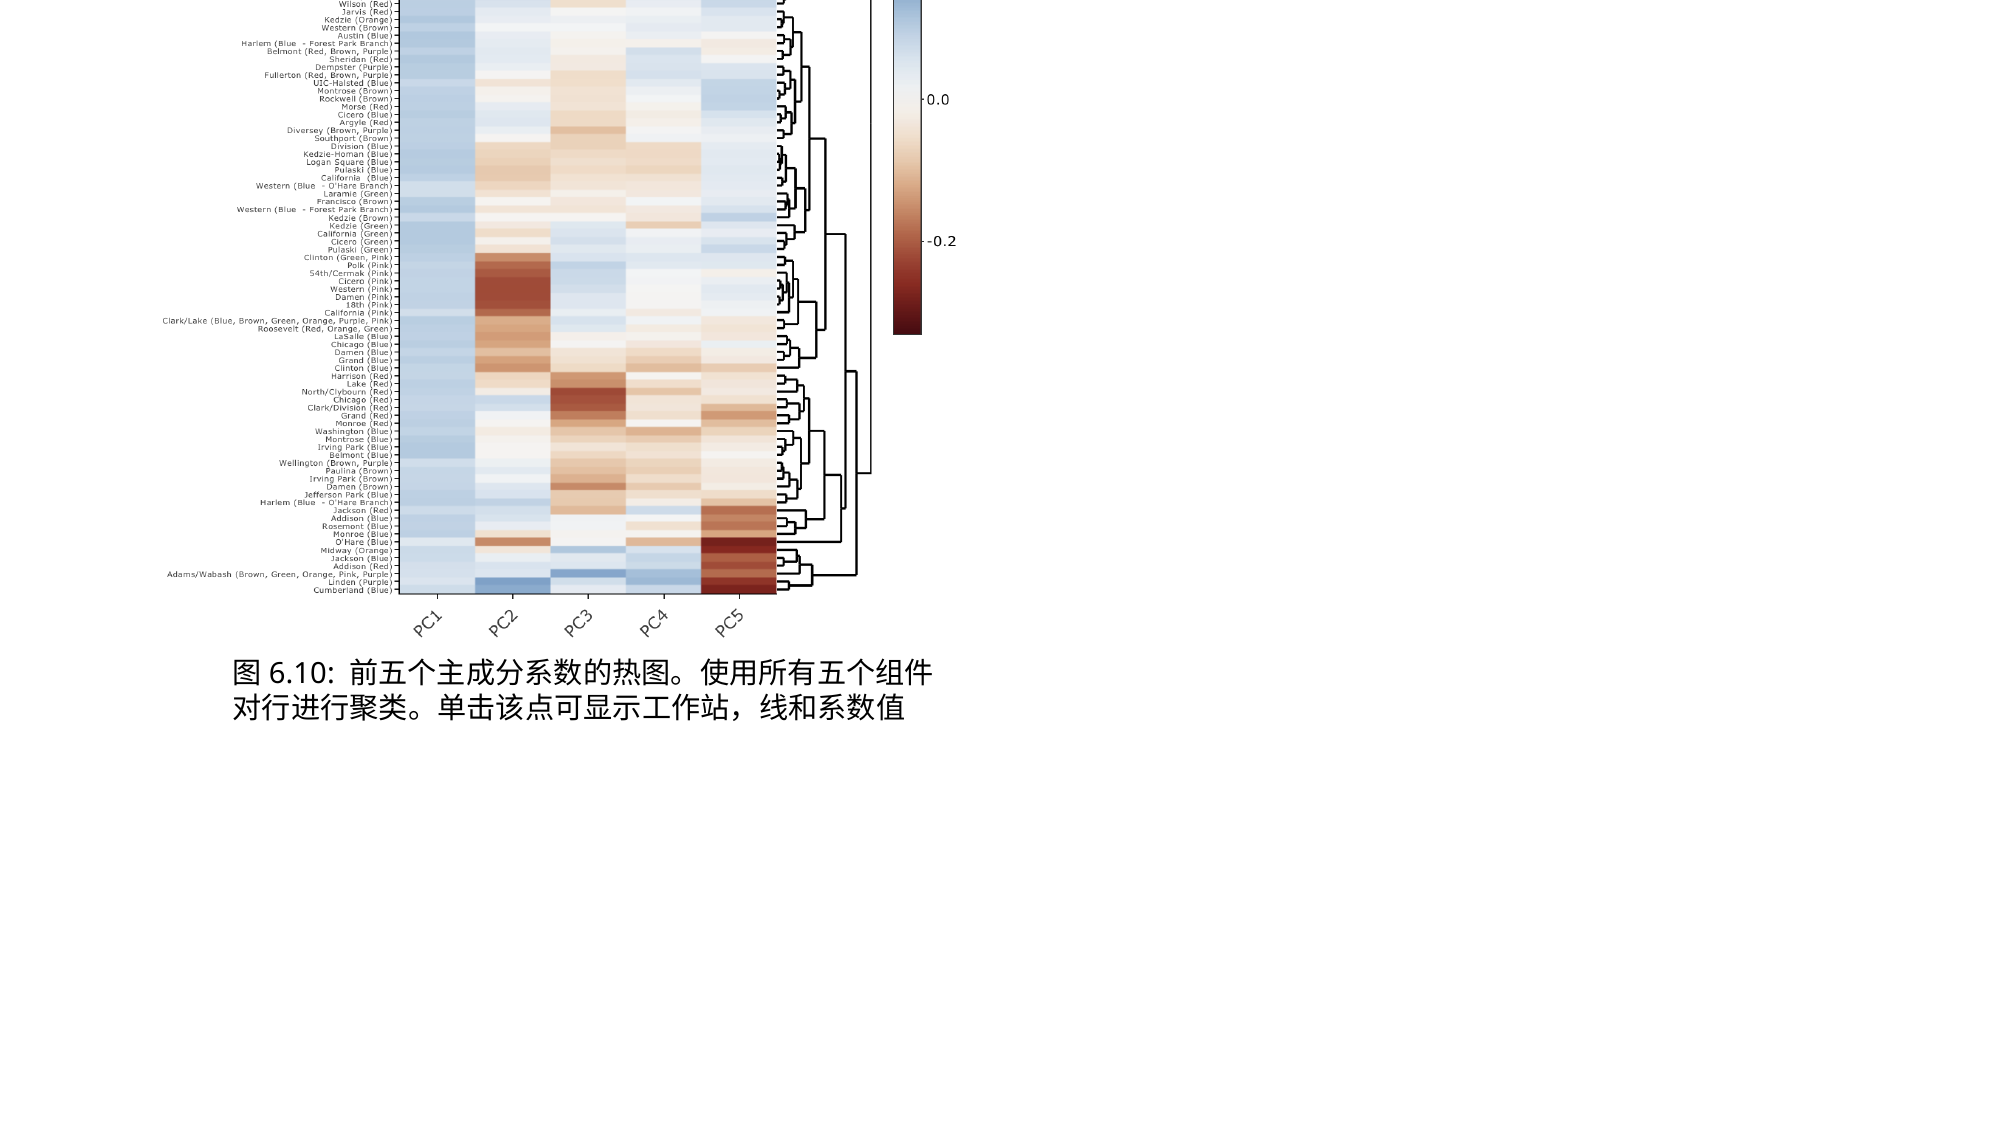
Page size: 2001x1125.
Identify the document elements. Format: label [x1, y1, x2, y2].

text_box [125, 0, 1062, 733]
